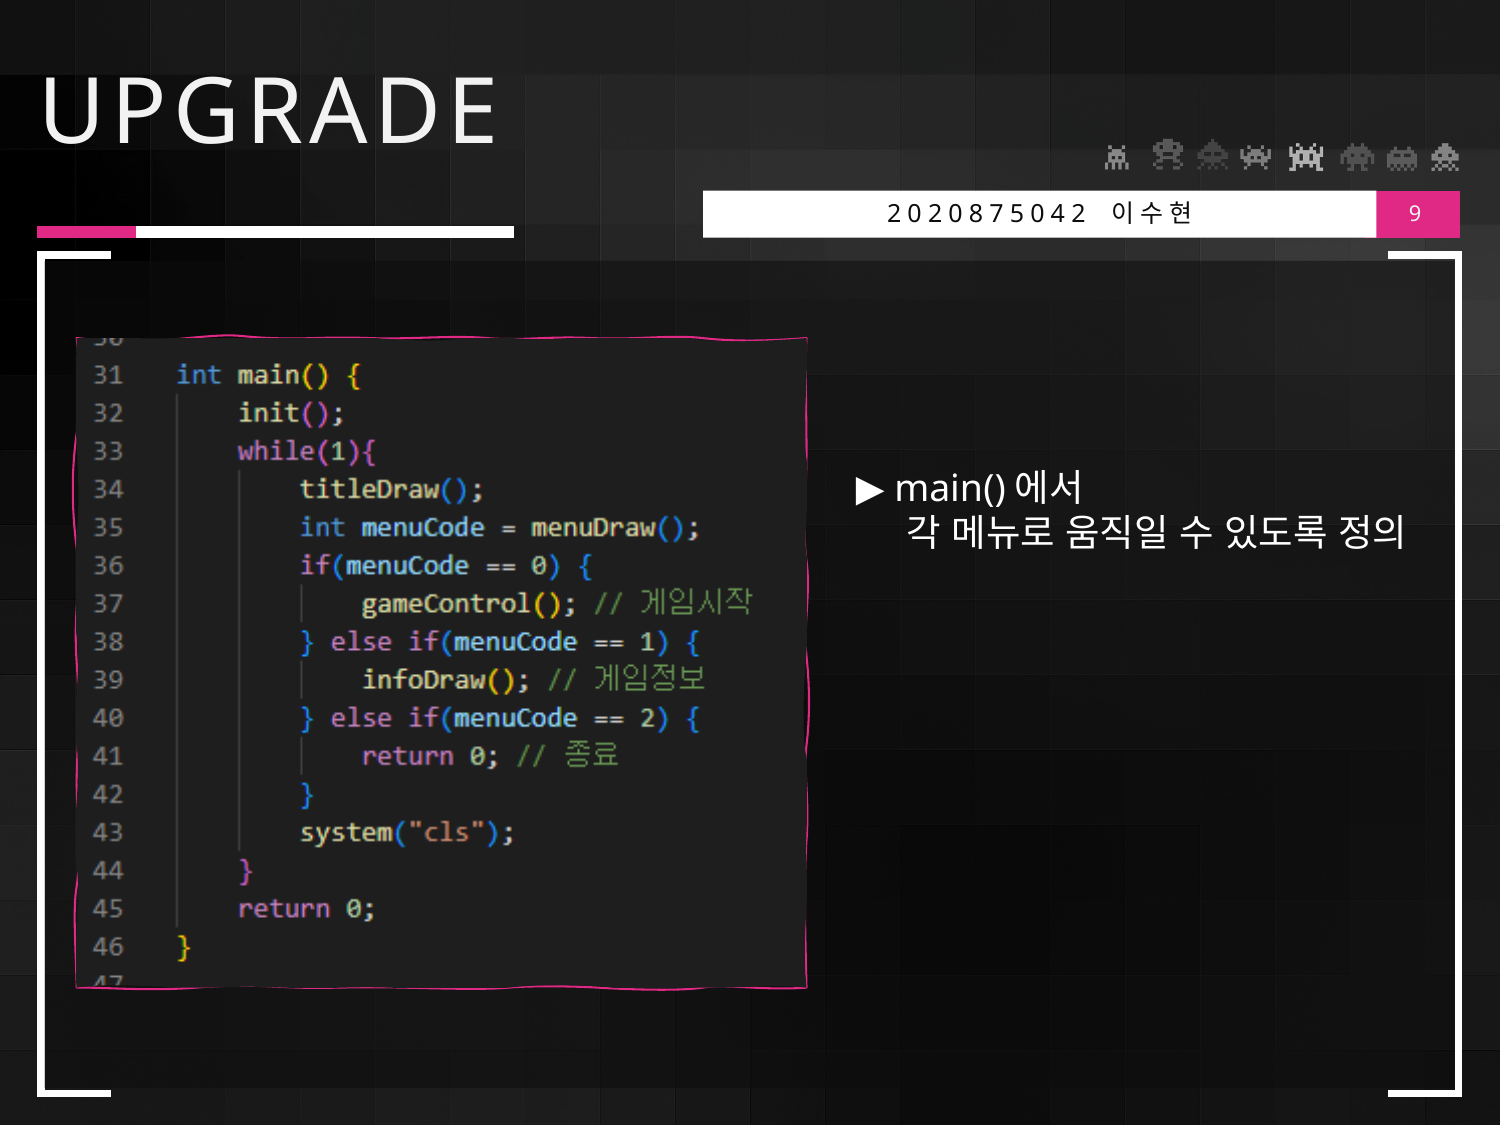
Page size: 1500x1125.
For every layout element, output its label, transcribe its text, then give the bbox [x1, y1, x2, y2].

picture [0, 0, 1500, 1125]
list 2020875042 이수현 [703, 190, 1377, 238]
title UPGRADE [38, 19, 524, 209]
list [44, 260, 1455, 1088]
slide_number 9 [1377, 191, 1460, 238]
text_box ▶ main()에서 각 메뉴로 움직일 수 있도록 정의 [841, 456, 1423, 561]
